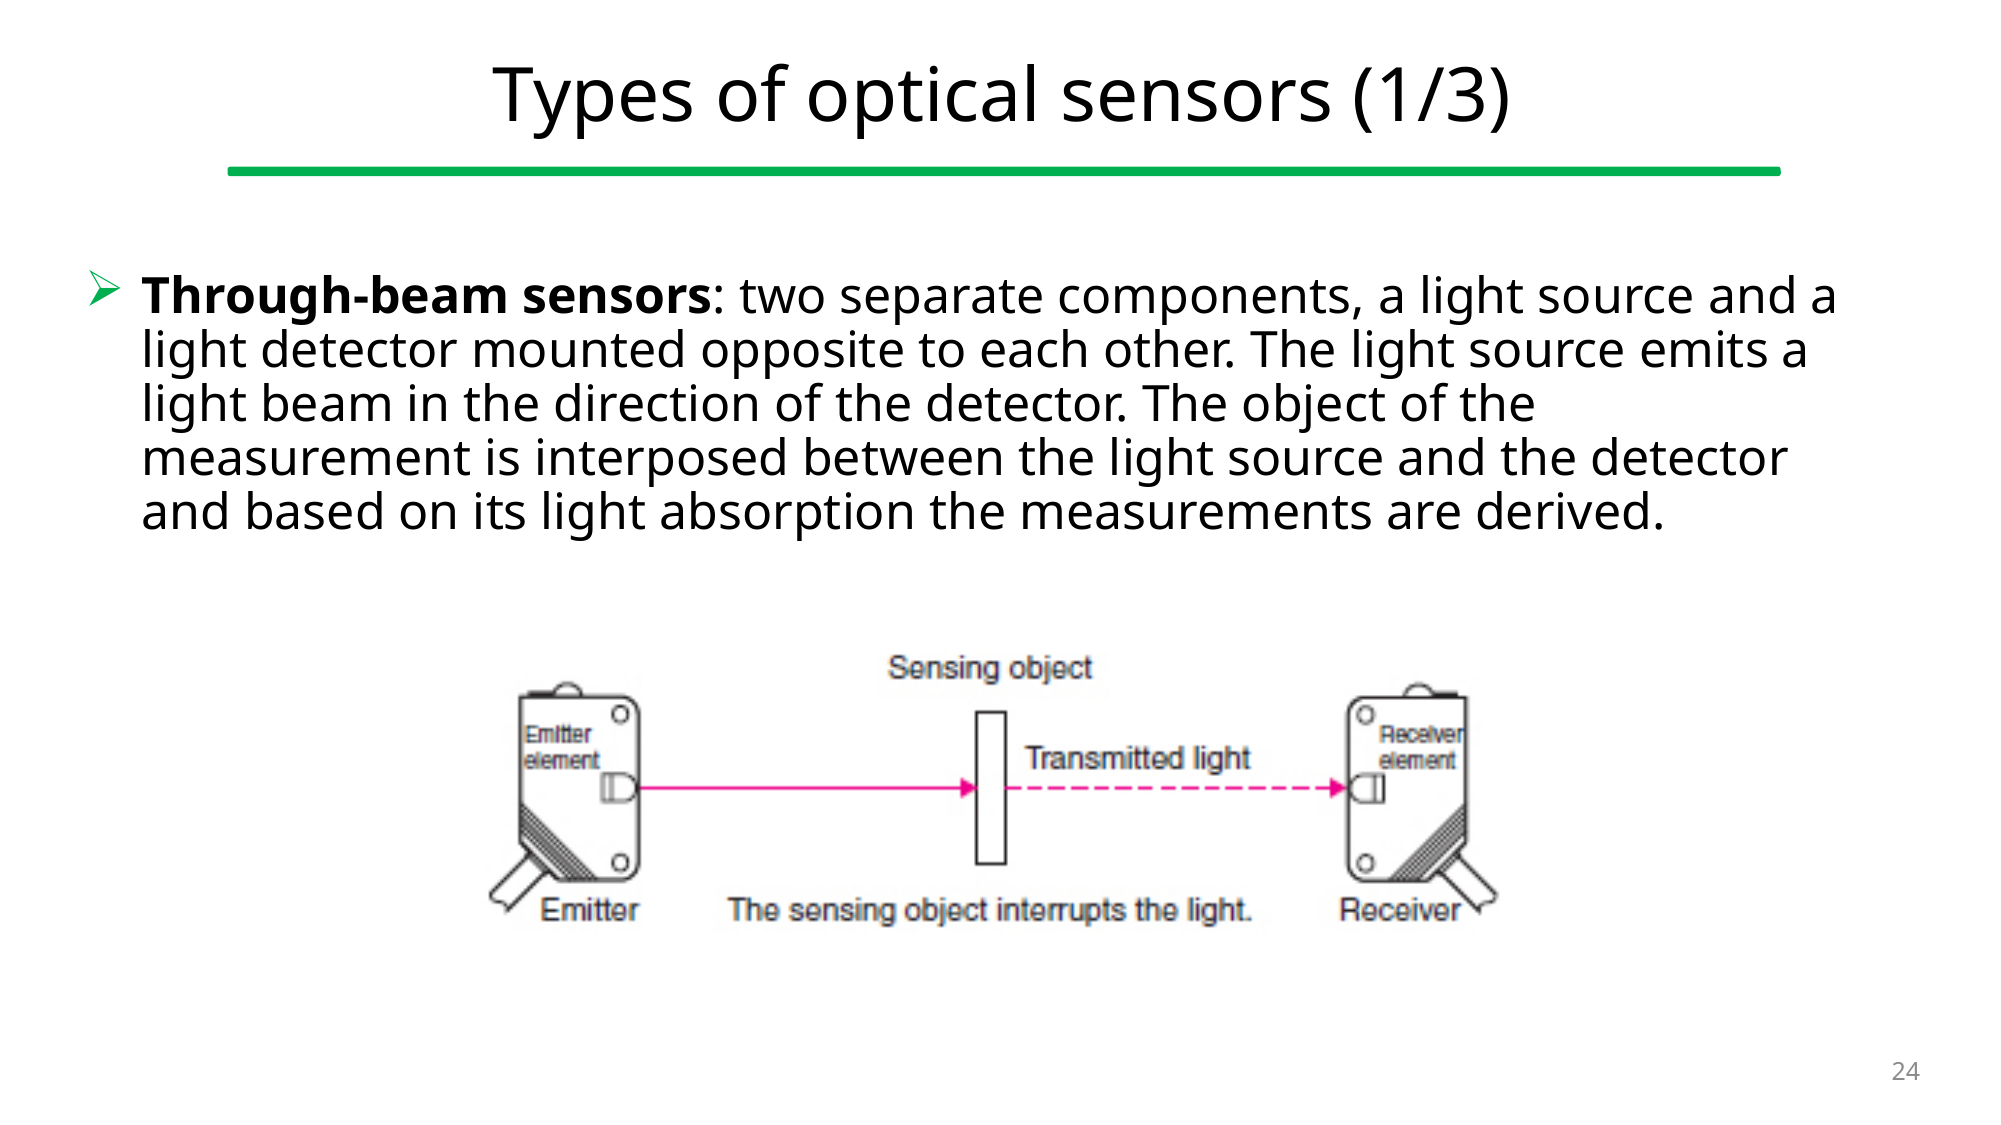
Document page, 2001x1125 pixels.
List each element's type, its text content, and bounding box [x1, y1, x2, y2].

title Types of optical sensors (1/3) [70, 26, 1936, 168]
list Through-beam sensors: two separate components, a light source and a light detector mounted opposite to each other. The light source emits a light beam in the direction of the detector. The object of the measurement is interposed between the light source and the detector and based on its light absorption the measurements are derived. [70, 263, 1882, 1125]
picture [434, 630, 1517, 948]
slide_number 24 [1412, 1042, 1936, 1103]
